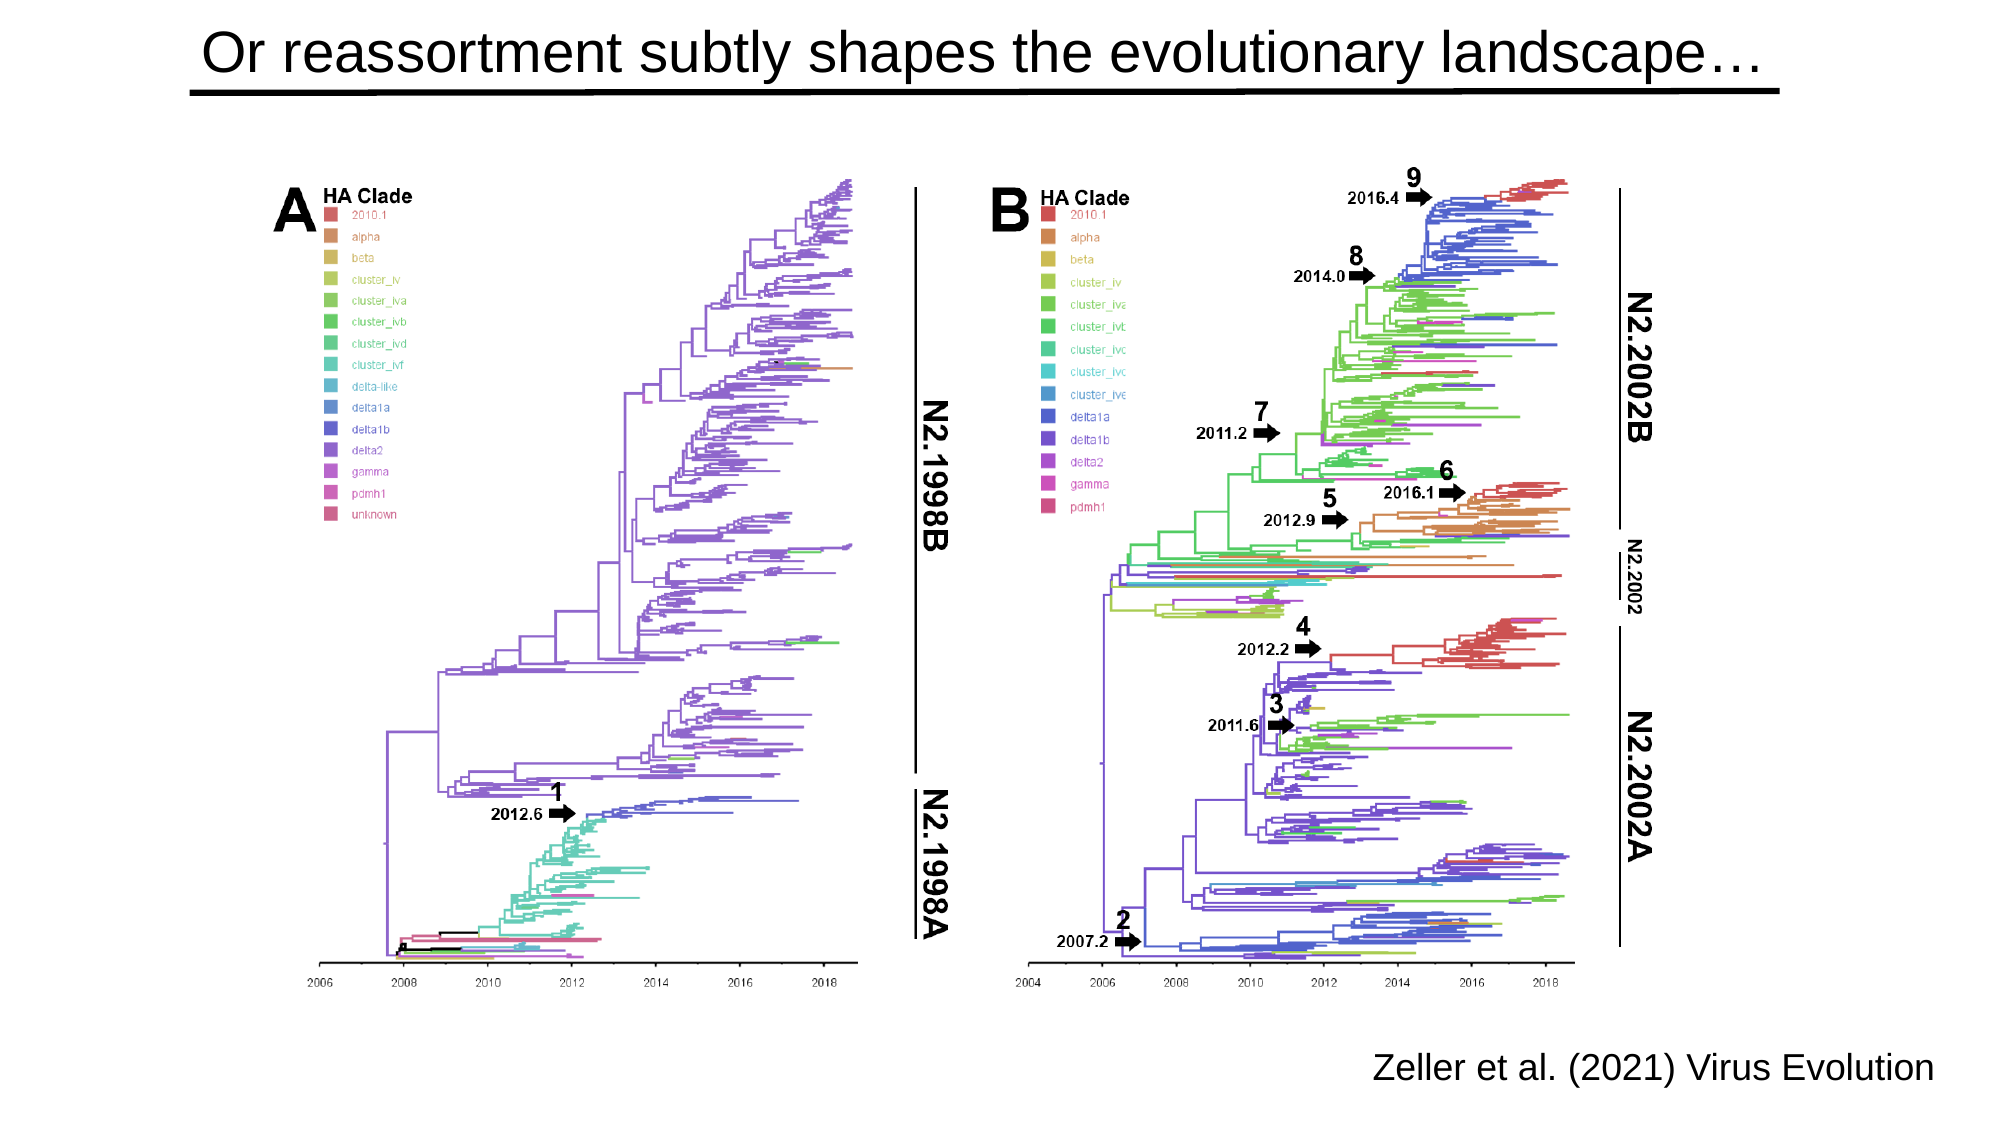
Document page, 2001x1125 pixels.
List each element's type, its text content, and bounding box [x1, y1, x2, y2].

text_box Zeller et al. (2021) Virus Evolution [1357, 1035, 1951, 1096]
picture [257, 134, 1725, 991]
text_box Or reassortment subtly shapes the evolutionary landscape… [186, 7, 1783, 92]
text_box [189, 90, 1781, 94]
